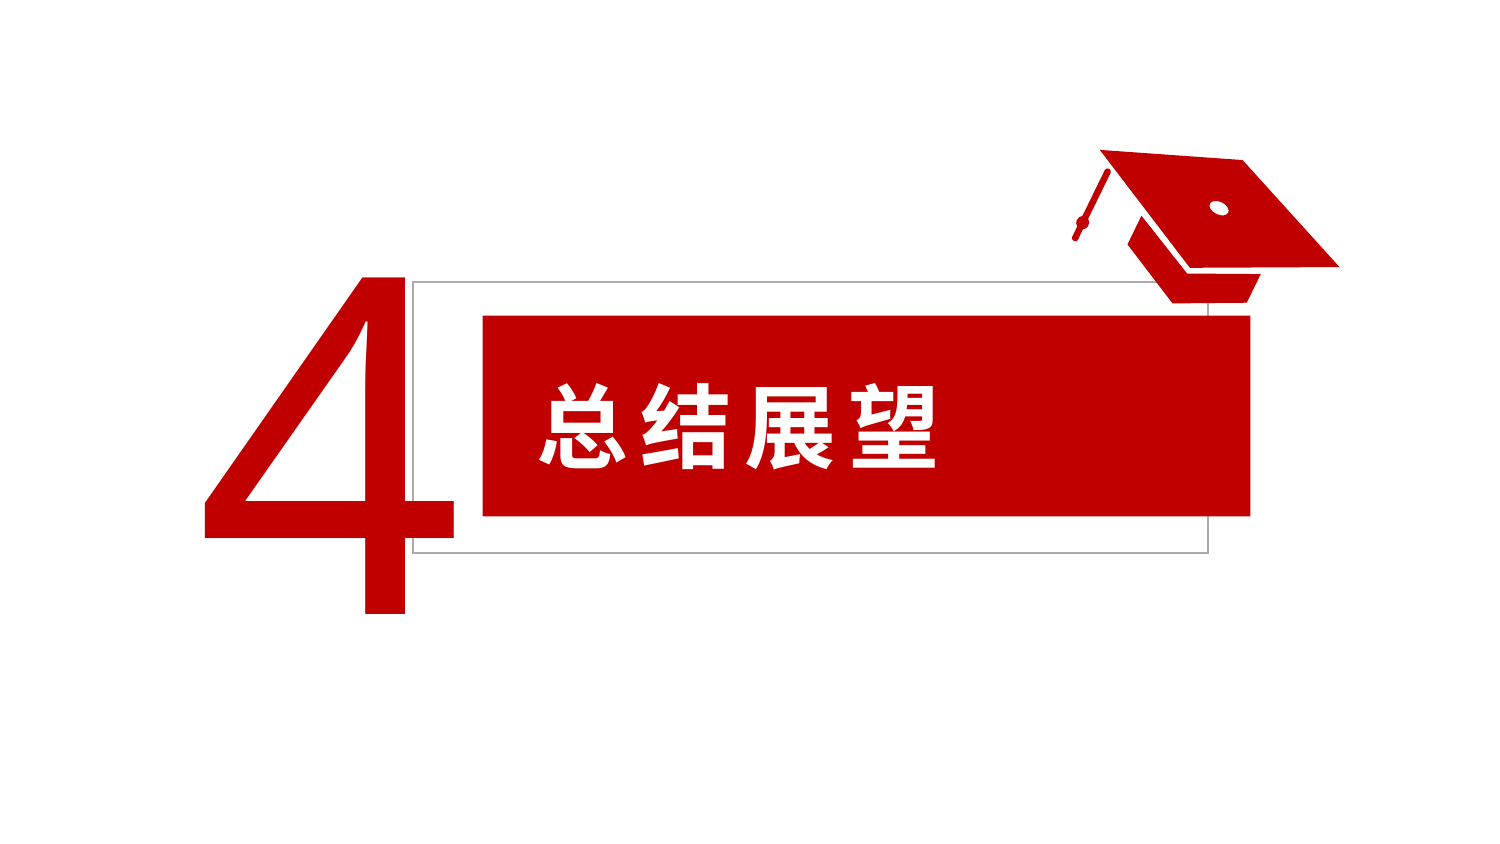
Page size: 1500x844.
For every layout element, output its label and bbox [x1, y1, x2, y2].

text_box [1251, 169, 1340, 268]
text_box [196, 138, 1251, 722]
text_box [1251, 274, 1261, 295]
